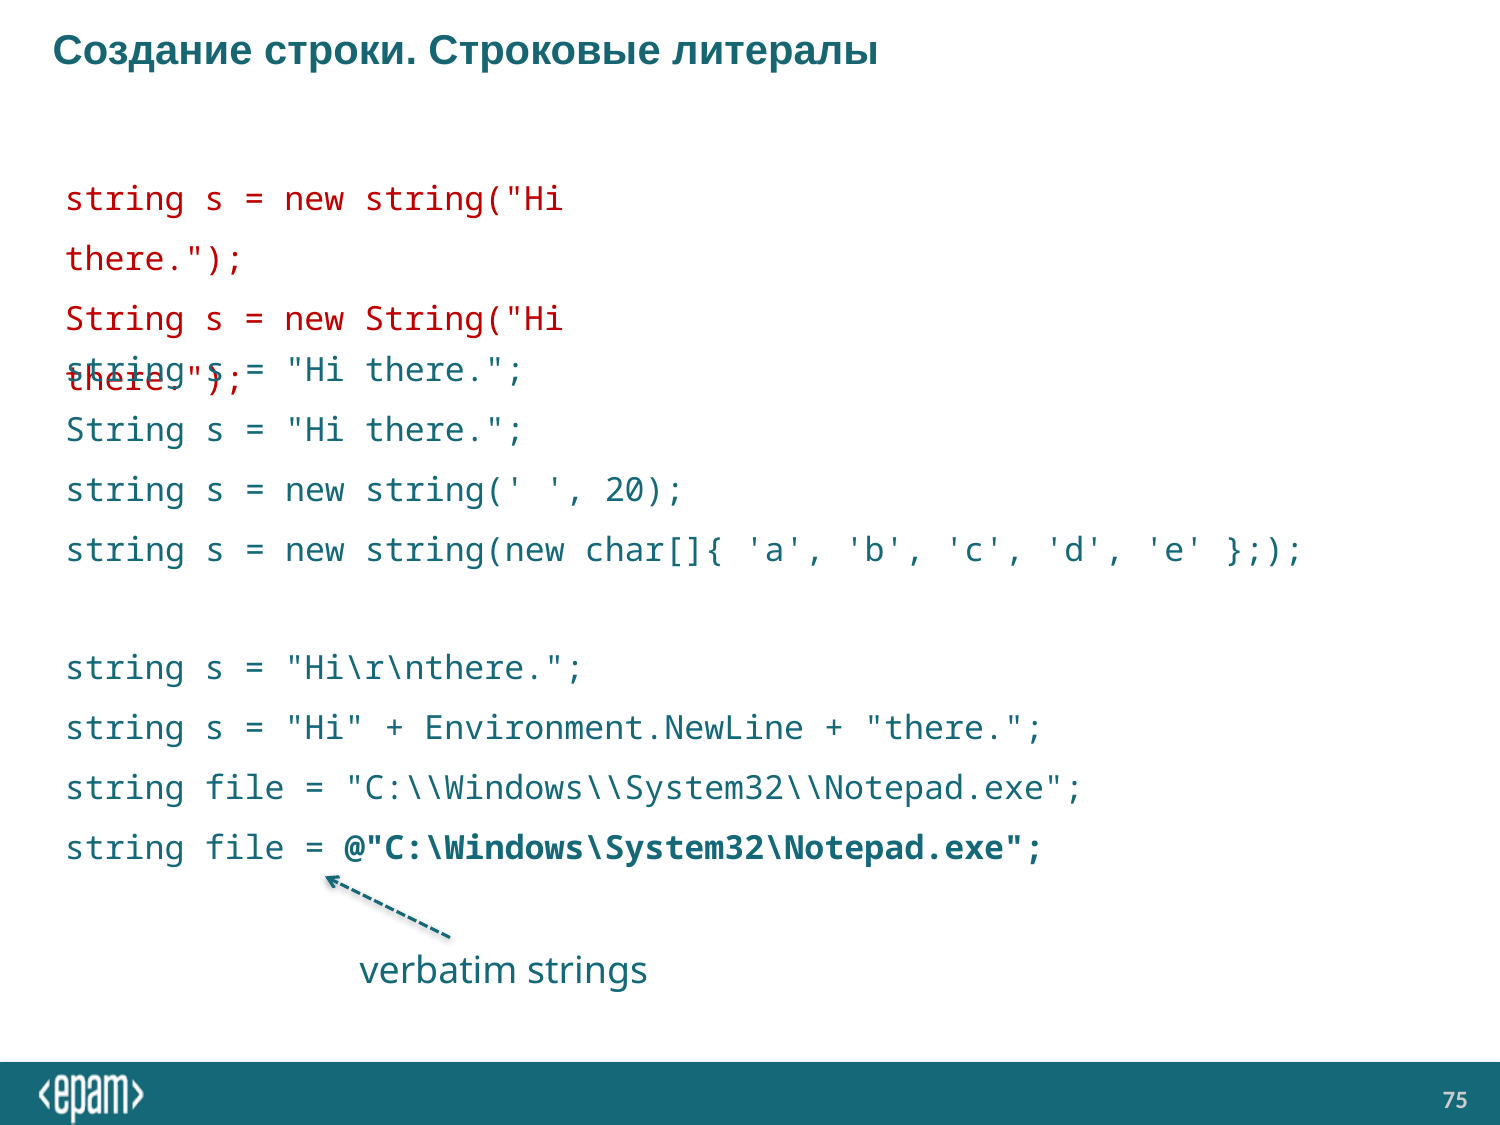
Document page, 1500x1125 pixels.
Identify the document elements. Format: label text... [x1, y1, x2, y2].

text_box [49, 149, 1451, 995]
title Создание строки. Строковые литералы [0, 0, 1500, 95]
picture [38, 1074, 144, 1125]
